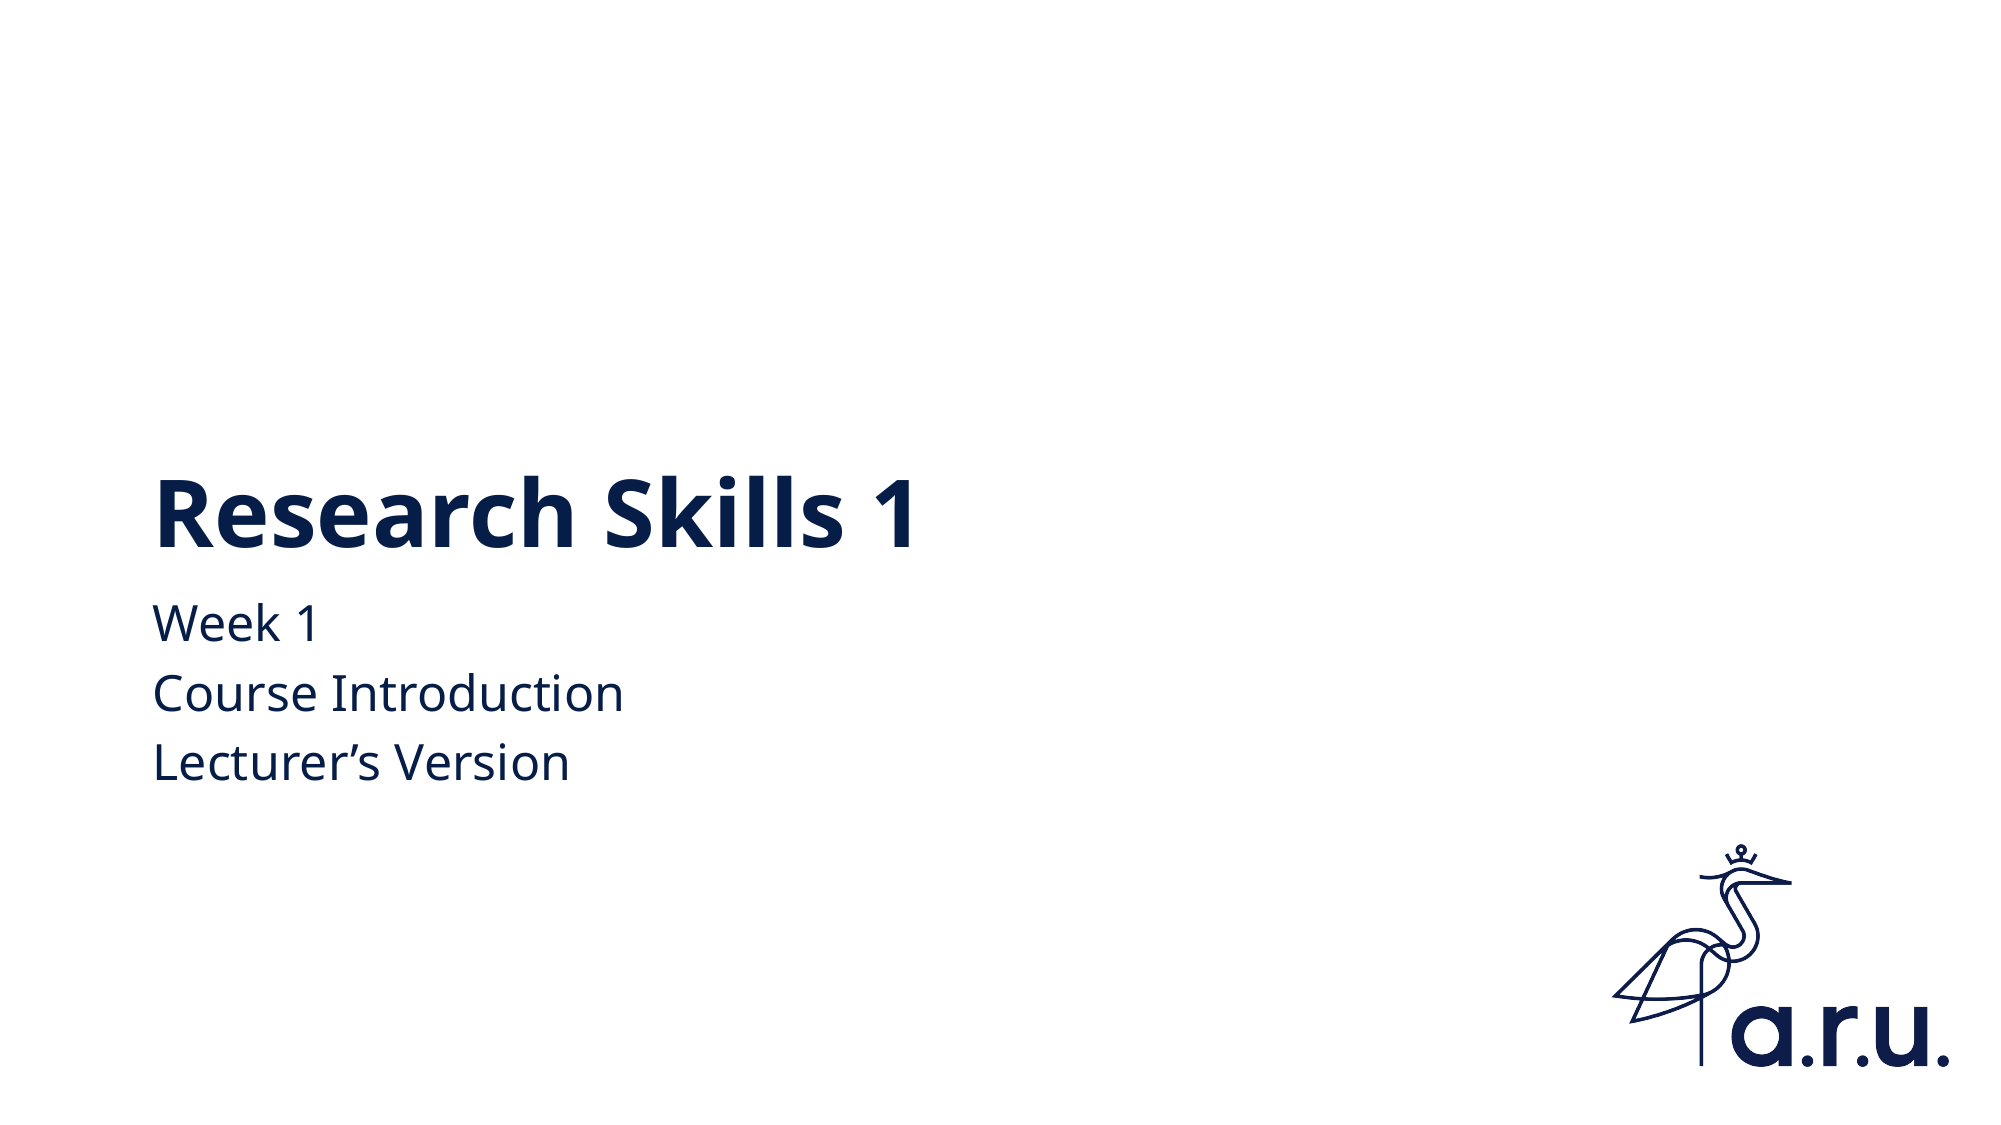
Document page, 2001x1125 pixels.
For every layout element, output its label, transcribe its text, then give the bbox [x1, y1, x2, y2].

picture [1611, 844, 1949, 1067]
title Research Skills 1 [137, 184, 1750, 576]
subtitle Week 1 Course Introduction Lecturer’s Version [137, 590, 1750, 863]
